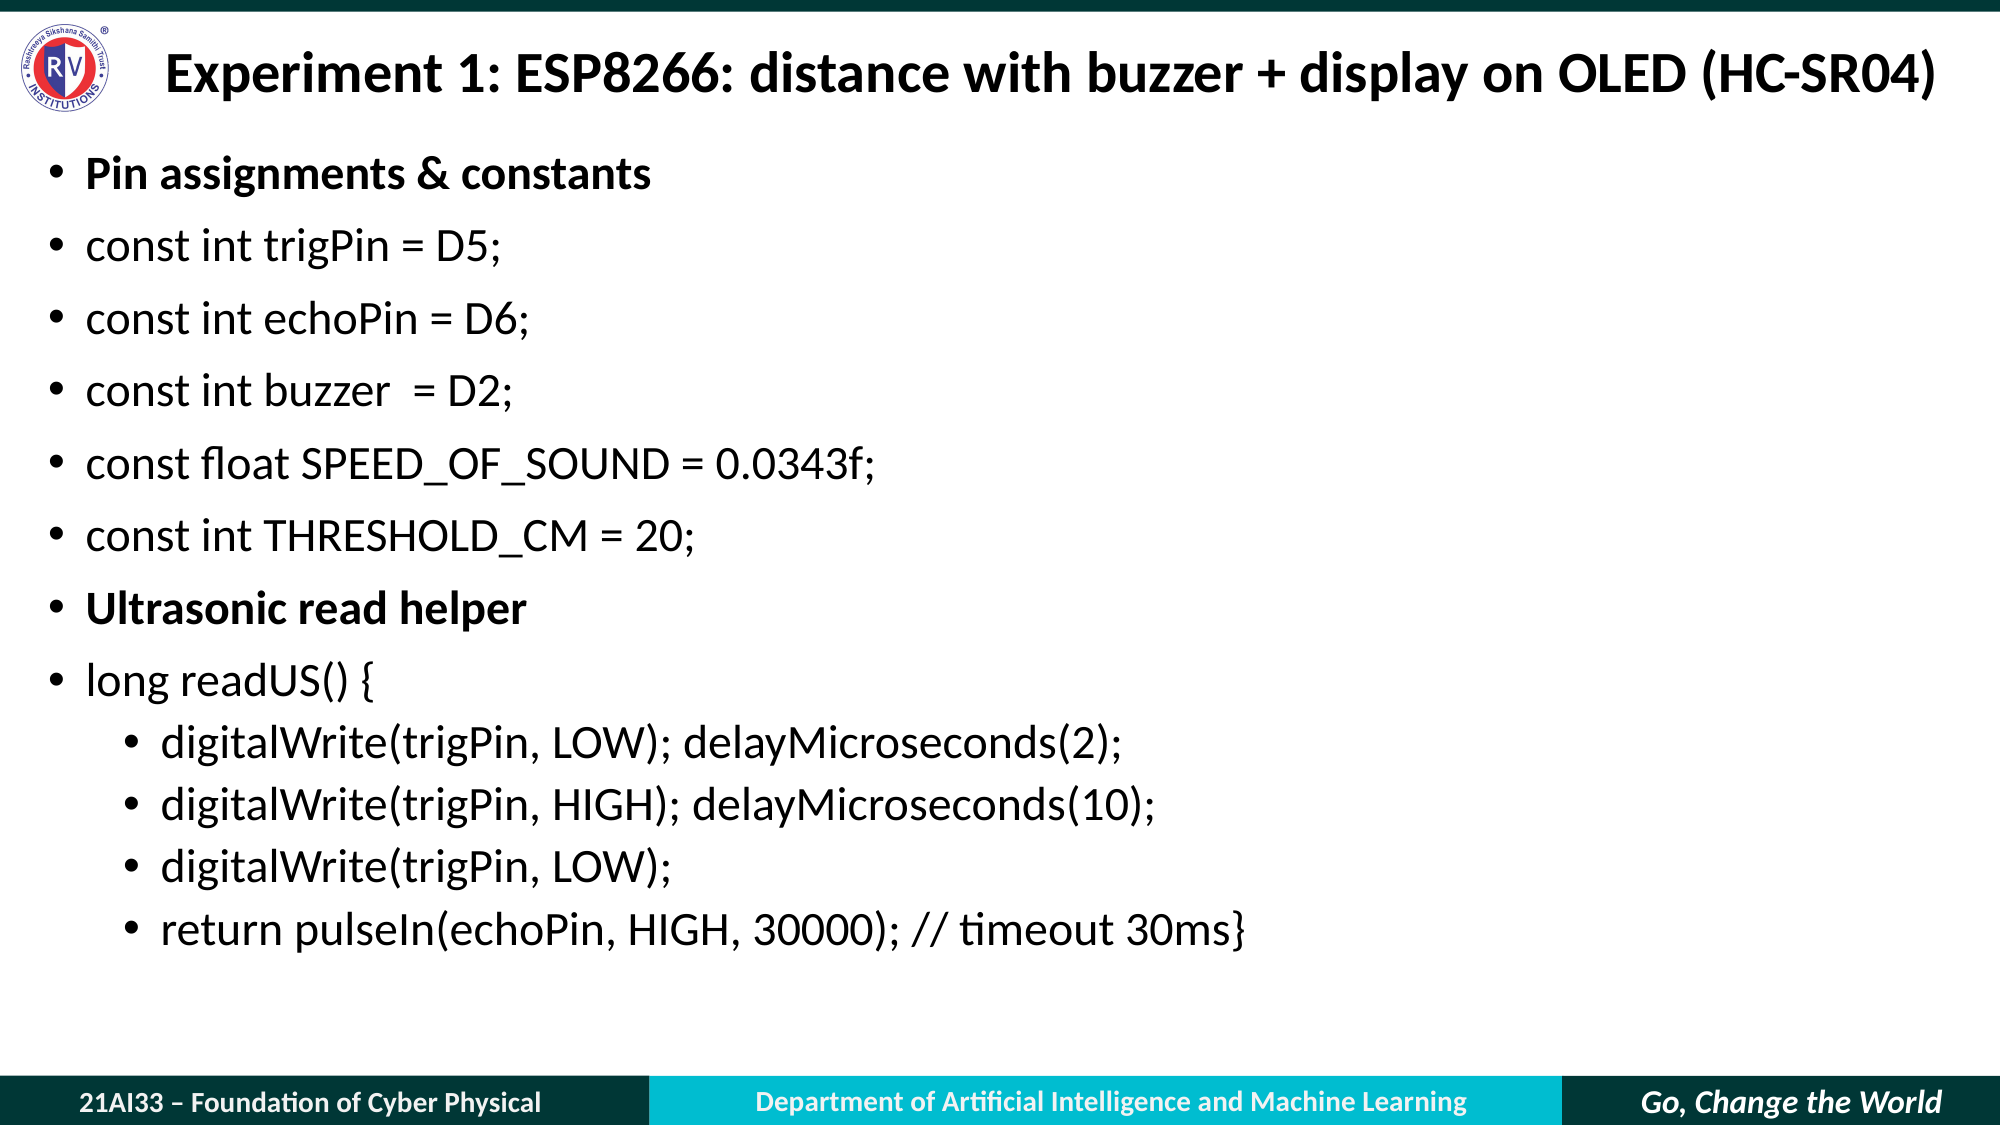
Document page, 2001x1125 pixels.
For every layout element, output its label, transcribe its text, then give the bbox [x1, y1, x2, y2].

picture [14, 17, 115, 118]
list Pin assignments & constants const int trigPin = D5; const int echoPin = D6; const int buzzer = D2; const float SPEED_OF_SOUND = 0.0343f; const int THRESHOLD_CM = 20; Ultrasonic read helper long readUS() { digitalWrite(trigPin, LOW); delayMicroseconds(2); digitalWrite(trigPin, HIGH); delayMicroseconds(10); digitalWrite(trigPin, LOW); return pulseIn(echoPin, HIGH, 30000); // timeout 30ms} [33, 140, 1967, 1075]
title Experiment 1: ESP8266: distance with buzzer + display on OLED (HC-SR04) [137, 24, 1967, 125]
